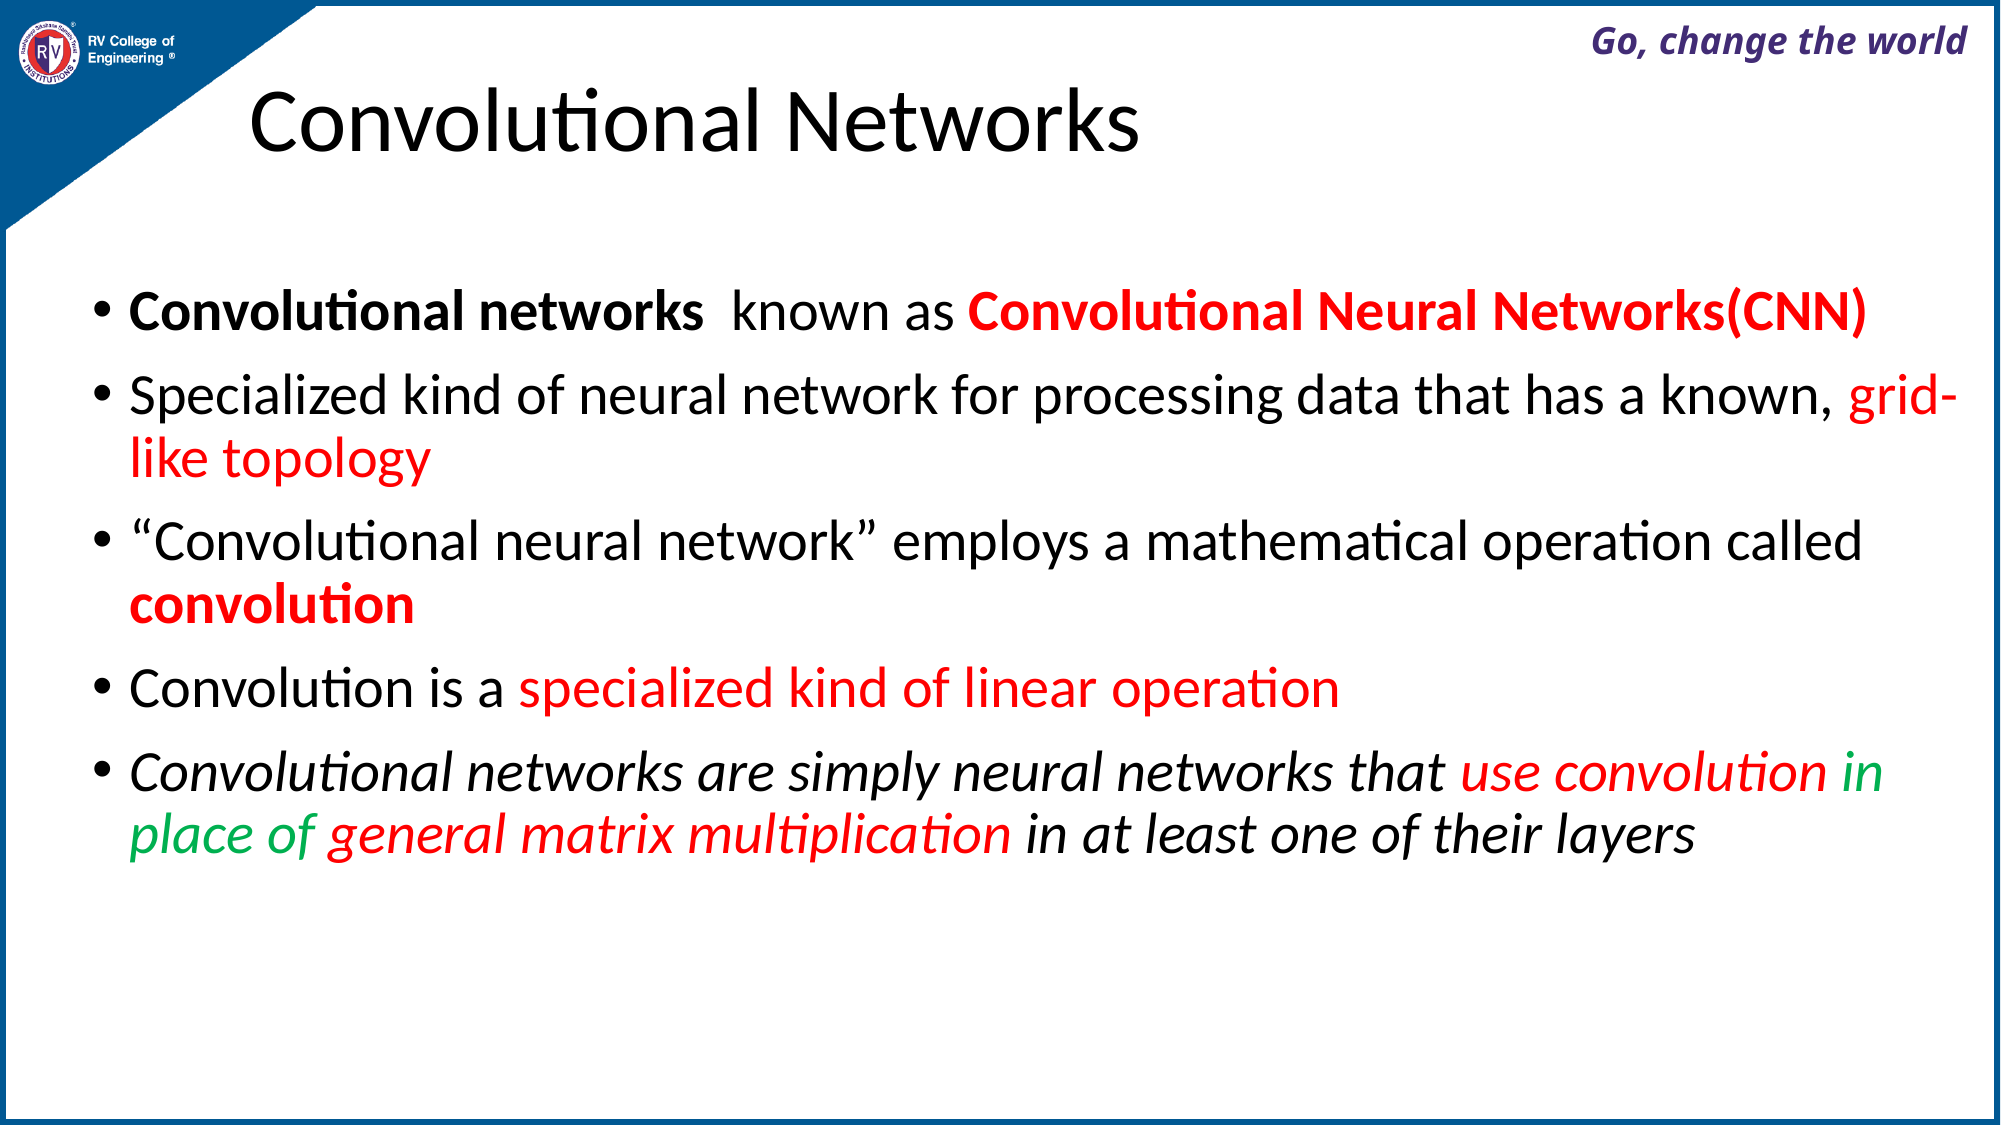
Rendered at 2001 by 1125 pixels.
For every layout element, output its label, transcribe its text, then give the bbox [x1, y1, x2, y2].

title Convolutional Networks [234, 13, 1960, 231]
list Convolutional networks known as Convolutional Neural Networks(CNN) Specialized kind of neural network for processing data that has a known, grid-like topology “Convolutional neural network” employs a mathematical operation called convolution Convolution is a specialized kind of linear operation Convolutional networks are simply neural networks that use convolution in place of general matrix multiplication in at least one of their layers [77, 272, 1978, 987]
picture [2, 6, 316, 232]
